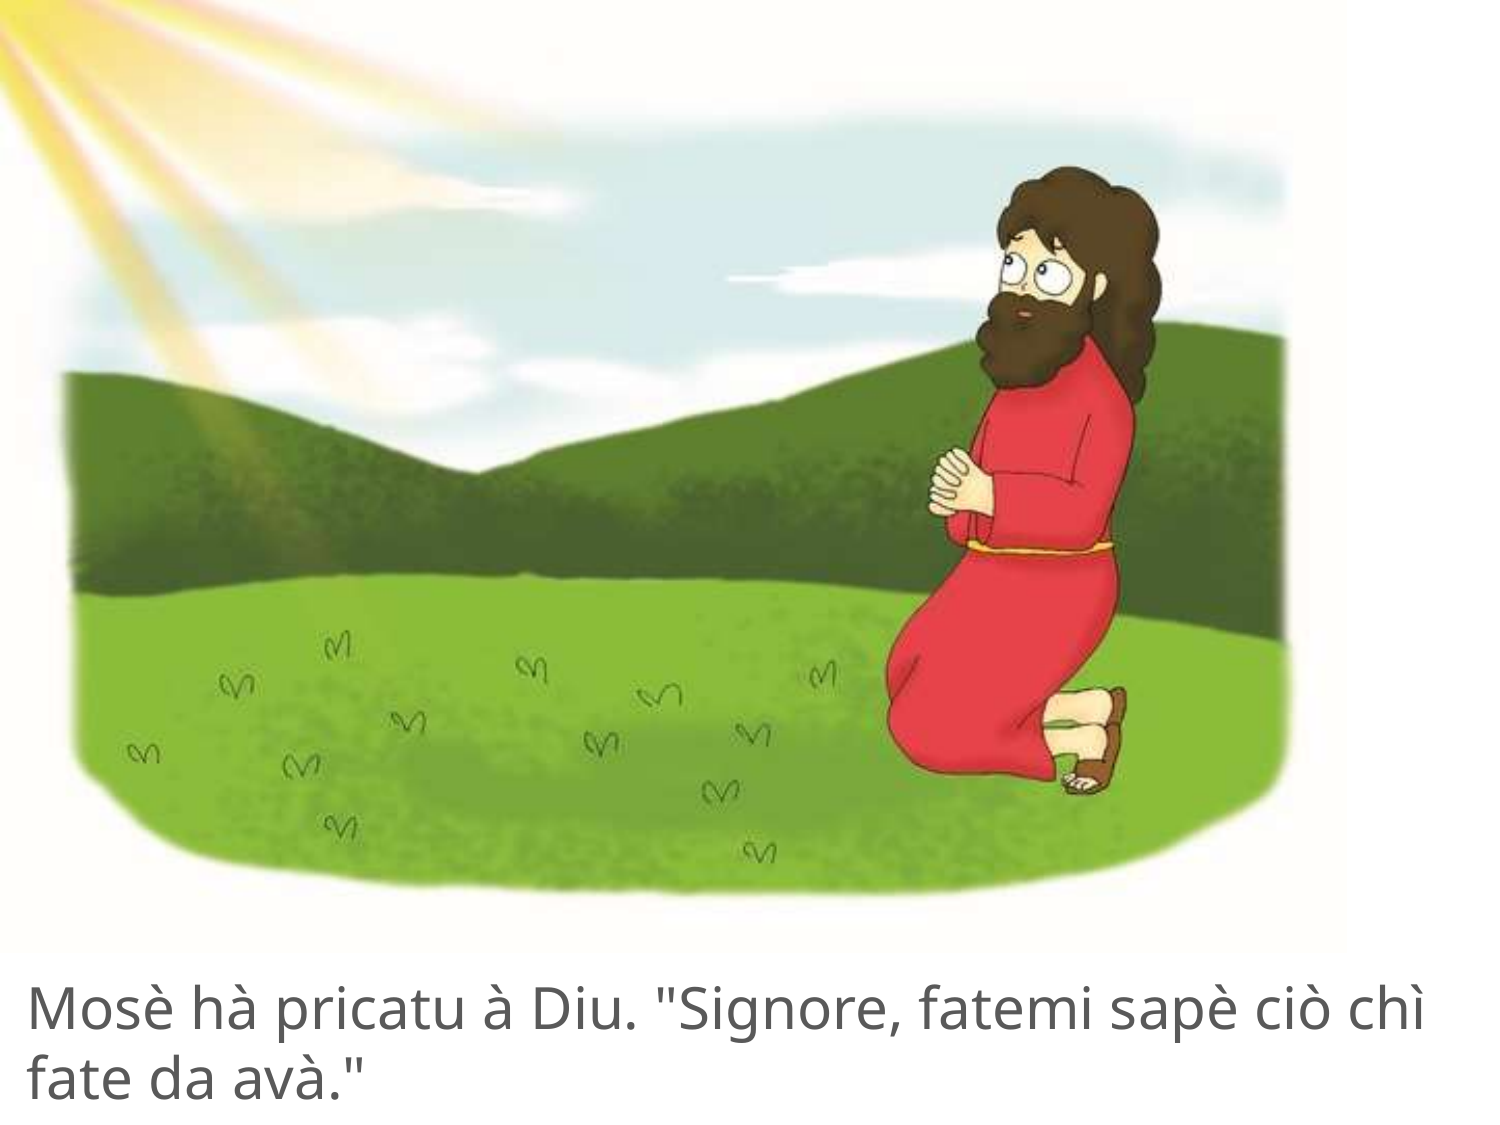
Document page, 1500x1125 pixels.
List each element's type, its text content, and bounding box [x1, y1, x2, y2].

picture [0, 0, 1348, 953]
text_box Mosè hà pricatu à Diu. "Signore, fatemi sapè ciò chì fate da avà." [11, 964, 1498, 1119]
